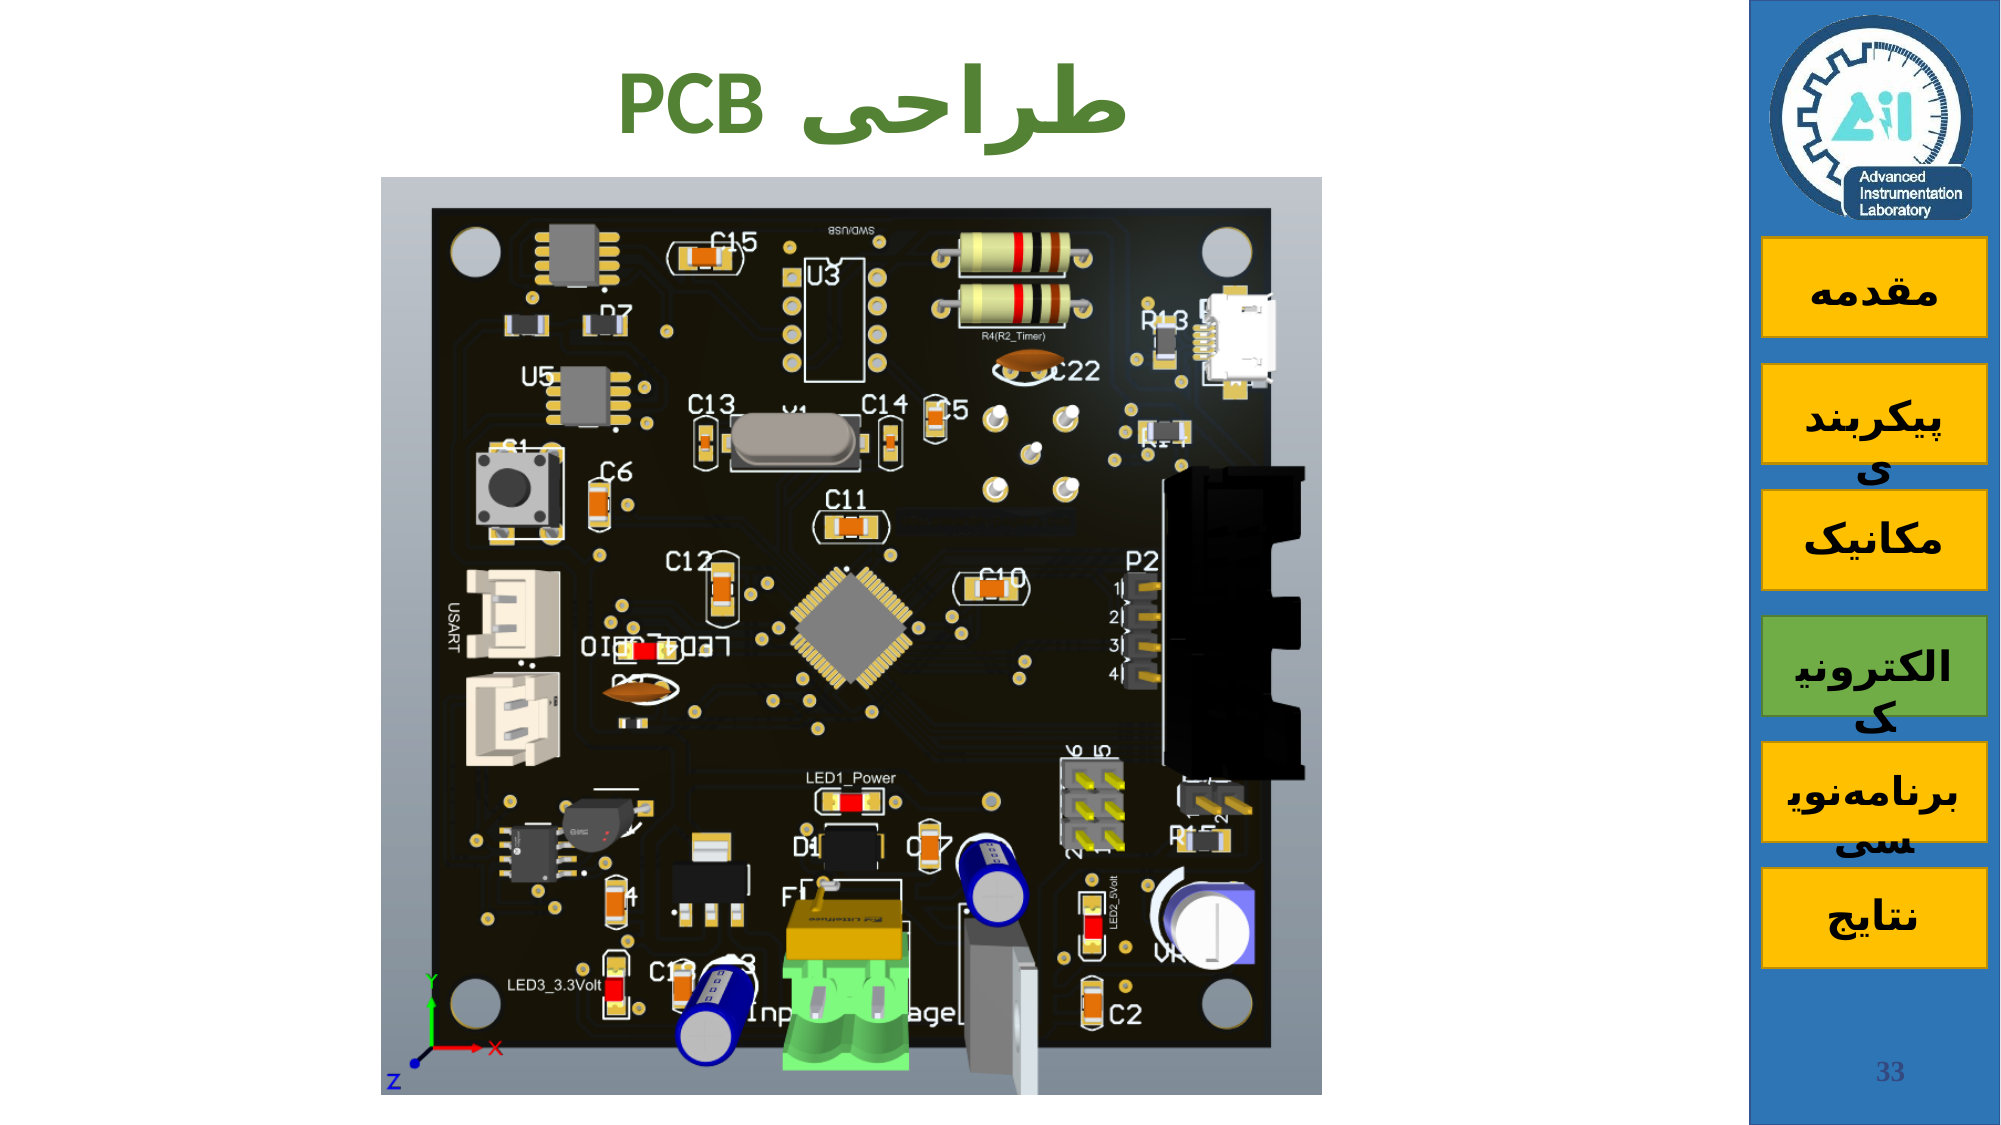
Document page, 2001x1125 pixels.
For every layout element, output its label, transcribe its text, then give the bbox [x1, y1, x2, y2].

picture [1760, 7, 1990, 231]
picture [381, 177, 1322, 1095]
title طراحی PCB [58, 29, 1692, 179]
slide_number 32 [1837, 1039, 1945, 1100]
